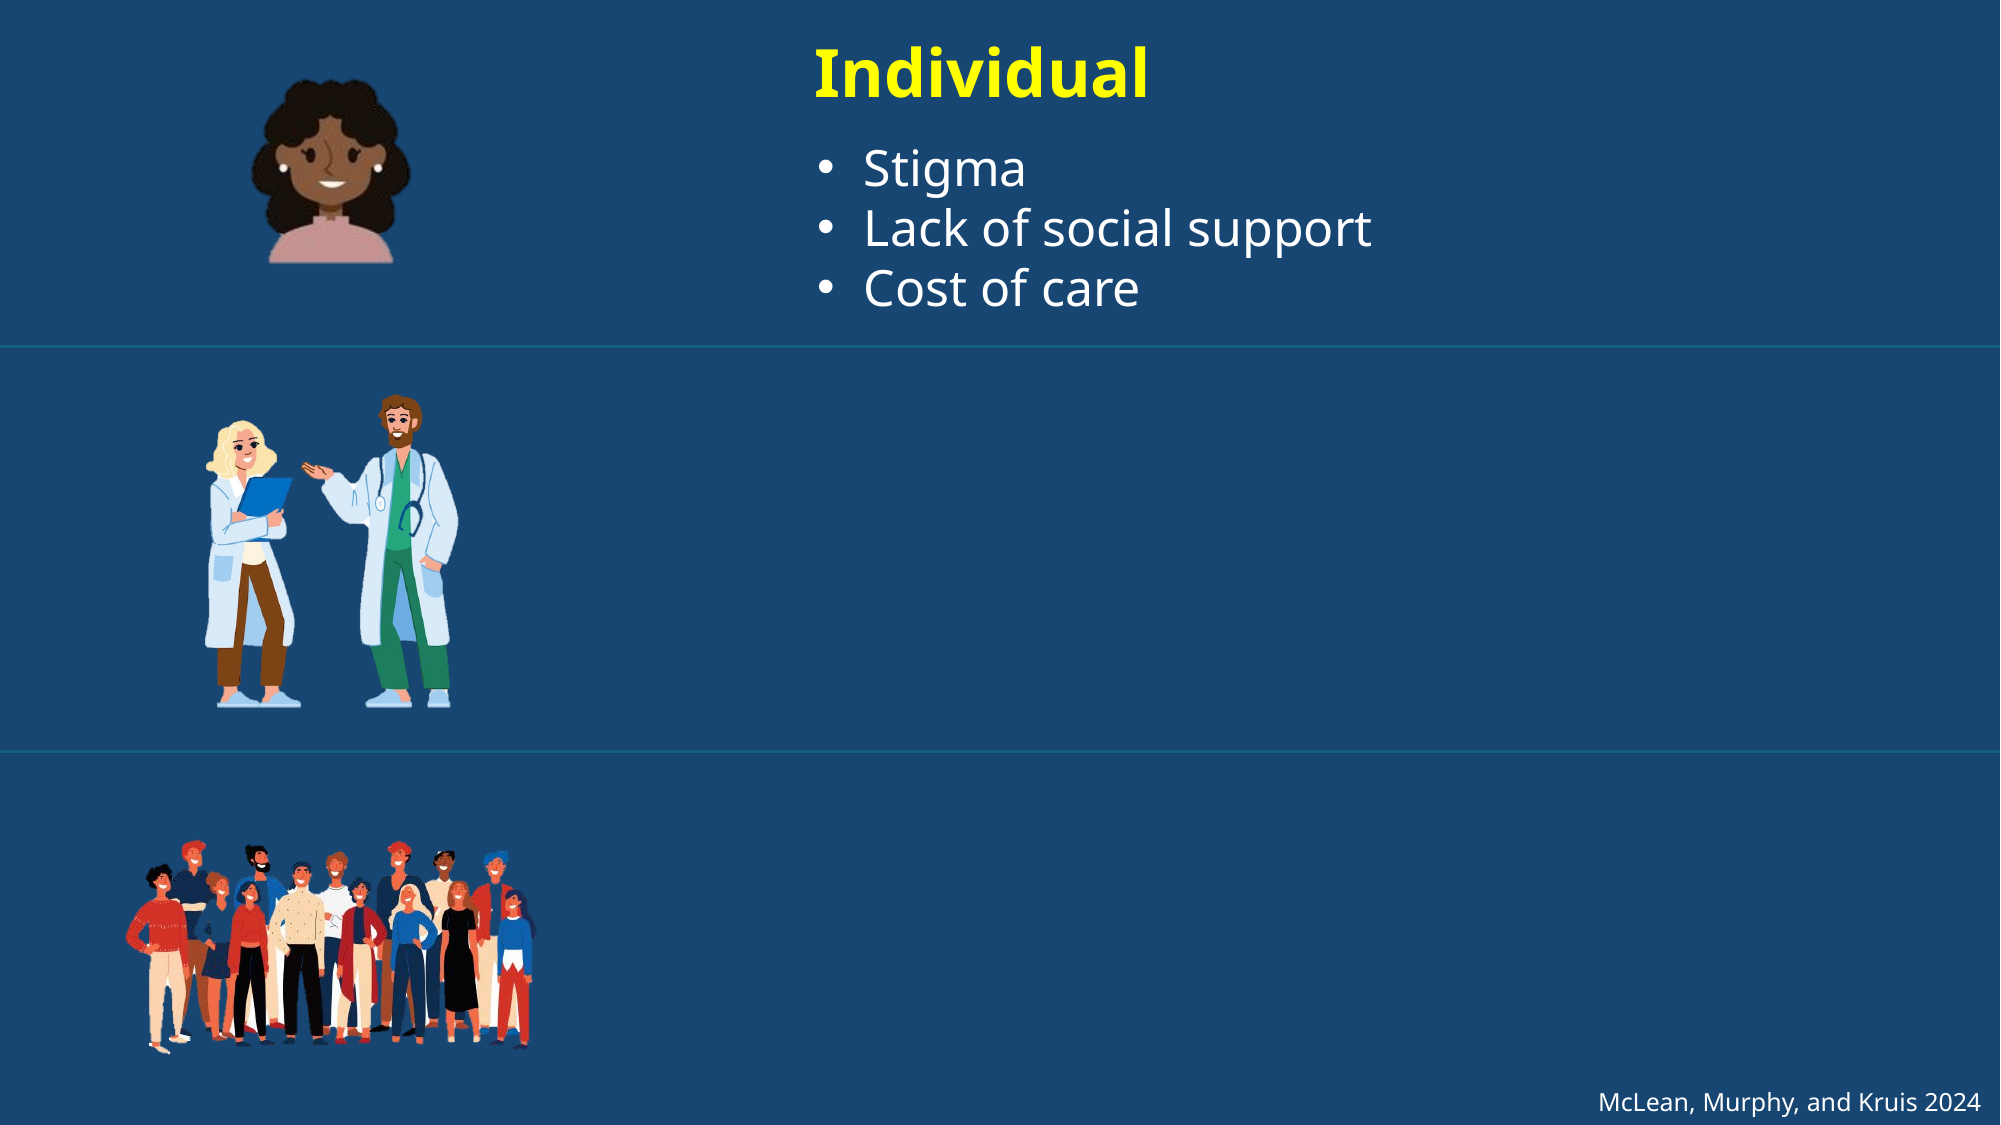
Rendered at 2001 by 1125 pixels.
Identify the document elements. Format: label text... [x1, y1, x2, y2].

picture [71, 768, 591, 1115]
text_box Stigma Lack of social support Cost of care [802, 128, 1388, 324]
text_box McLean, Murphy, and Kruis 2024 [1583, 1079, 1997, 1125]
picture [66, 0, 596, 330]
text_box Individual [799, 23, 1167, 118]
picture [152, 368, 510, 726]
